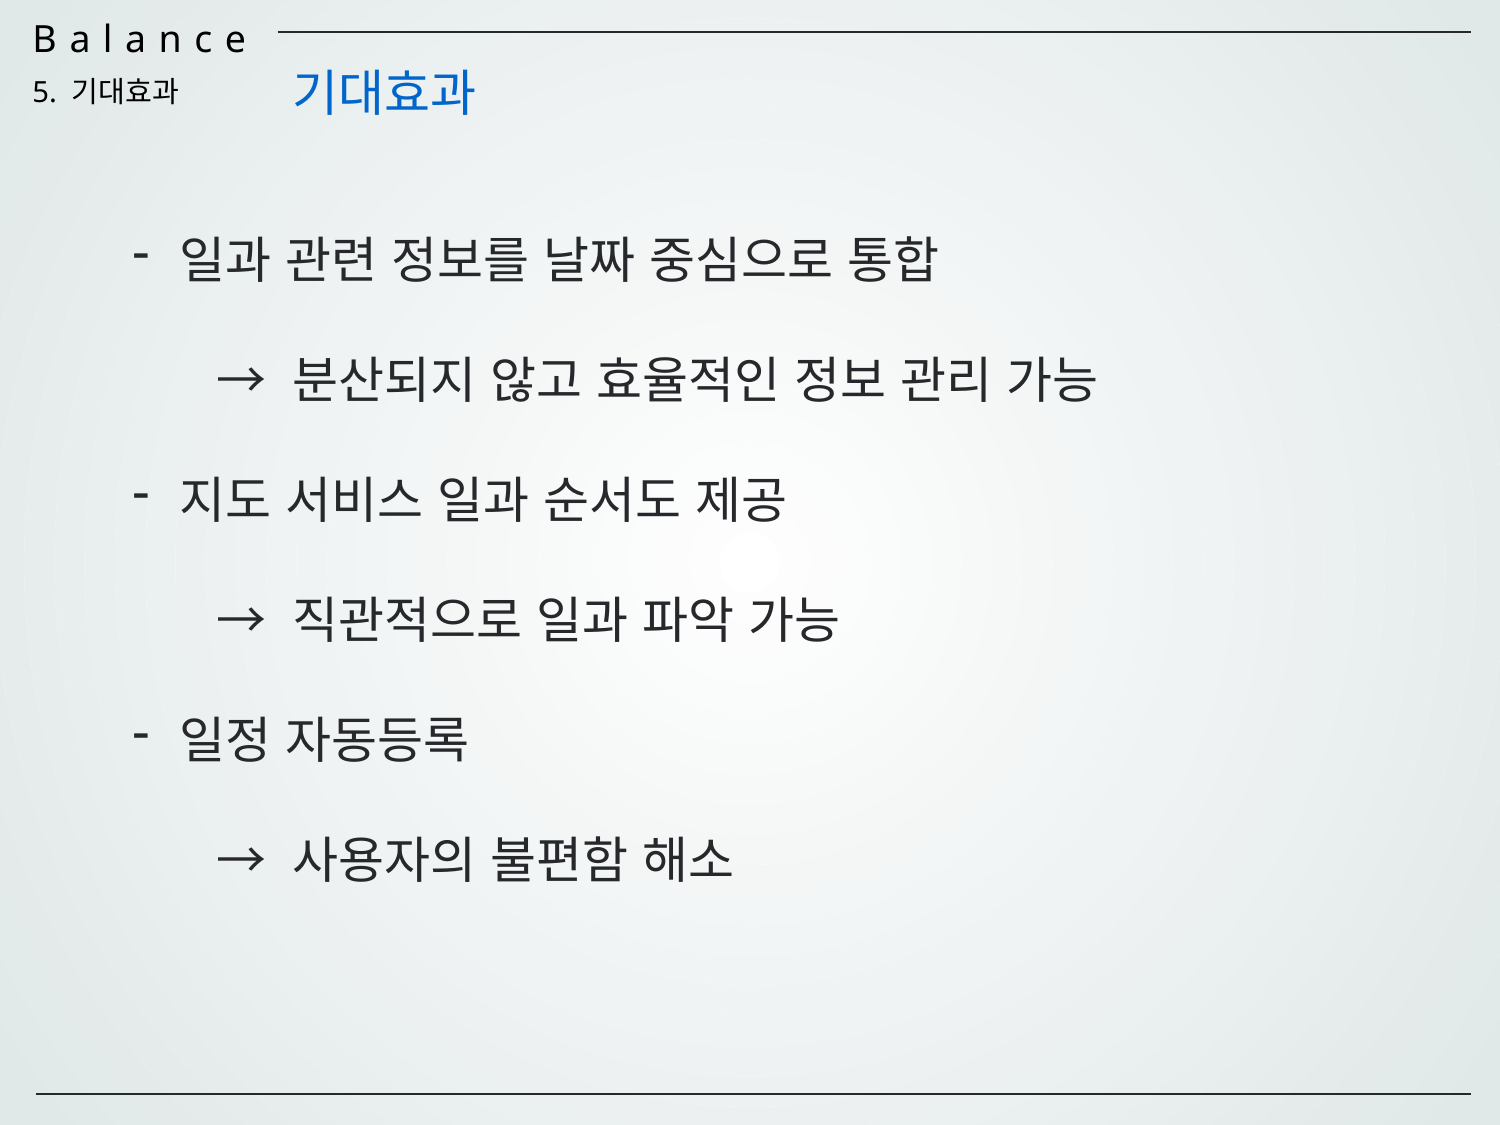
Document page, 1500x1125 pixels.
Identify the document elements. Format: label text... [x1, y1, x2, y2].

text_box 일과 관련 정보를 날짜 중심으로 통합 → 분산되지 않고 효율적인 정보 관리 가능 지도 서비스 일과 순서도 제공 → 직관적으로 일과 파악 가능 일정 자동등록 → 사용자의 불편함 해소 [117, 160, 1410, 896]
text_box 기대효과 [277, 54, 561, 130]
text_box 5. 기대효과 [17, 66, 277, 116]
